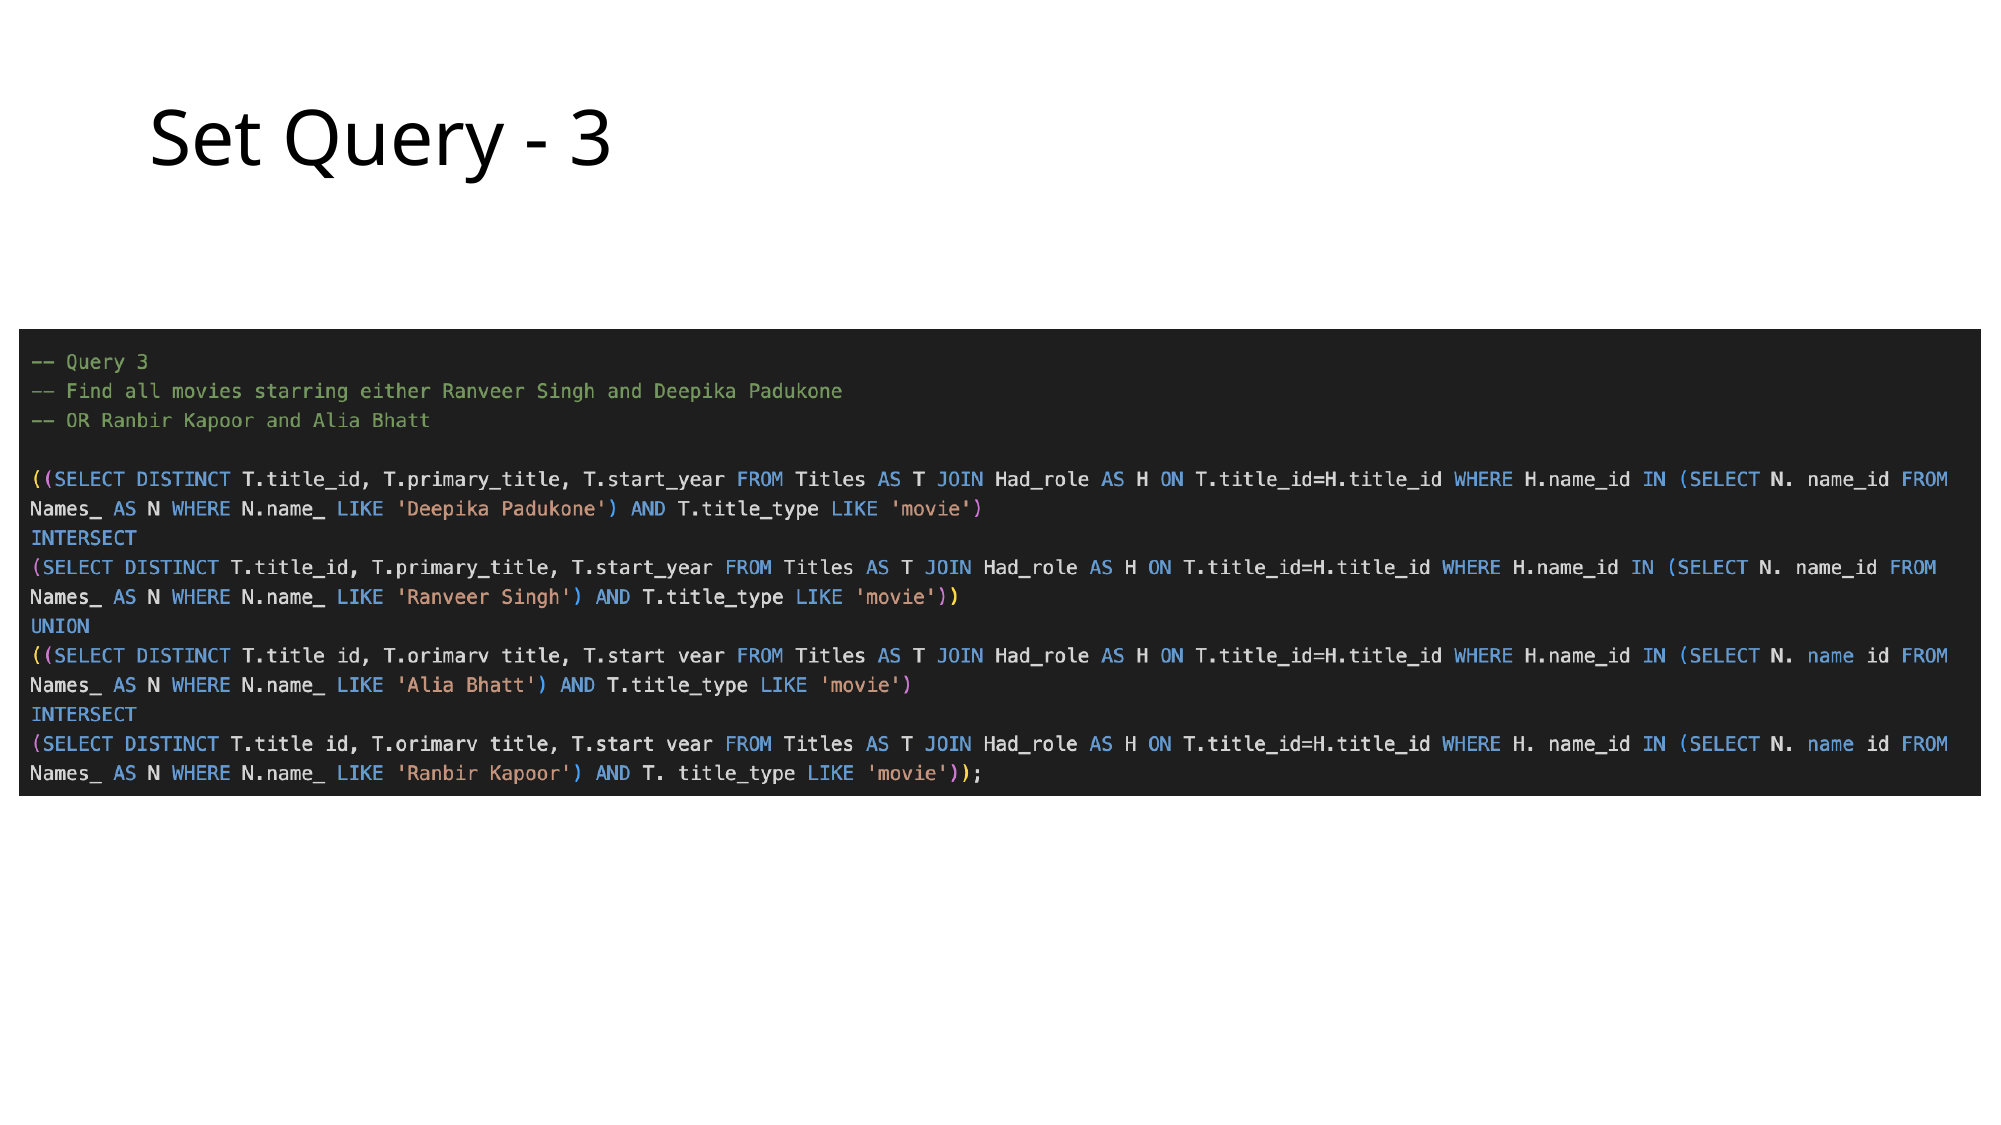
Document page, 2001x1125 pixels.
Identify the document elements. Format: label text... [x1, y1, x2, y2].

picture [19, 329, 1981, 796]
title Set Query - 3 [0, 91, 772, 190]
